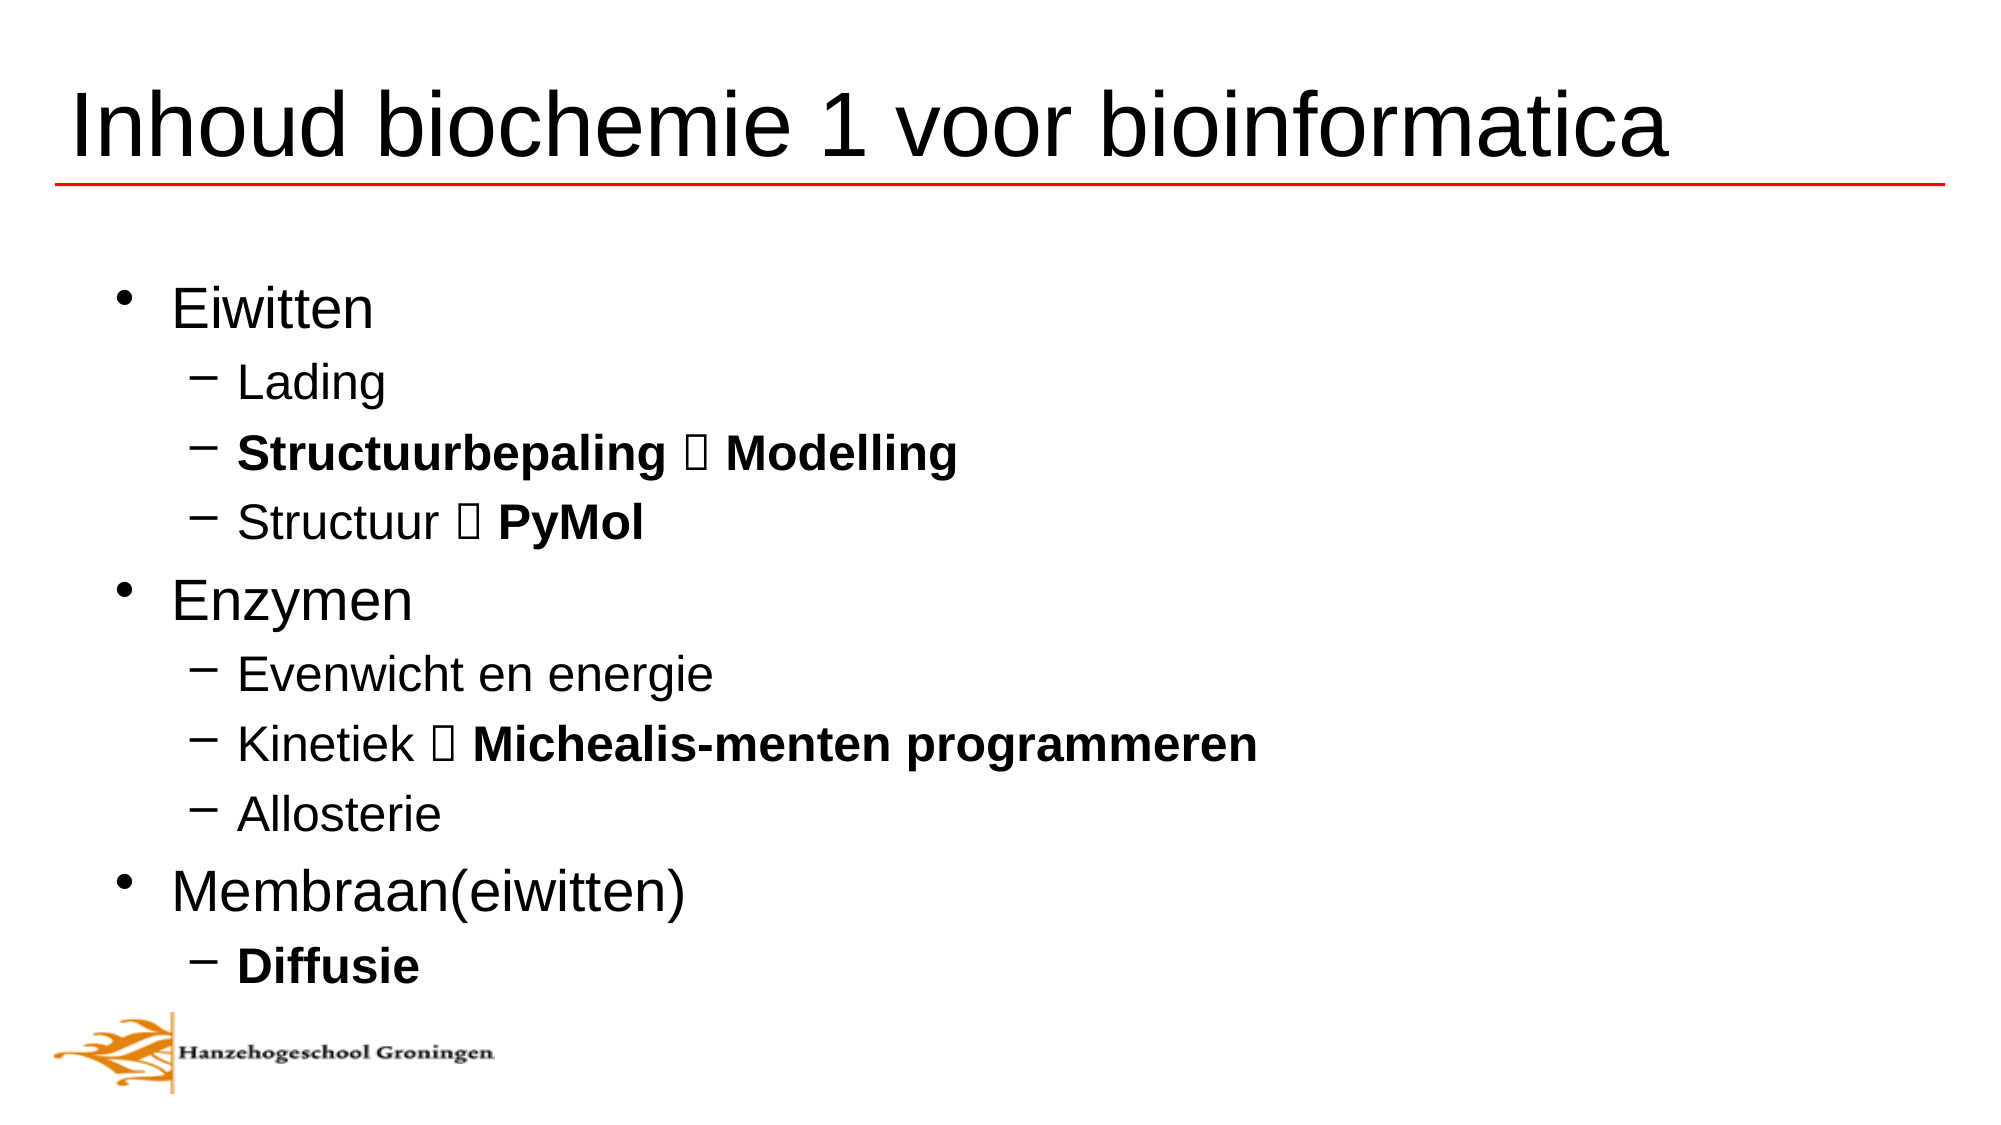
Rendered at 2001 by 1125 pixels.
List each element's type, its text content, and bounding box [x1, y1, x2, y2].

picture [54, 1012, 495, 1094]
title Inhoud biochemie 1 voor bioinformatica [54, 54, 1946, 185]
list Eiwitten Lading Structuurbepaling  Modelling Structuur  PyMol Enzymen Evenwicht en energie Kinetiek  Michealis-menten programmeren Allosterie Membraan(eiwitten) Diffusie [99, 262, 1900, 1068]
